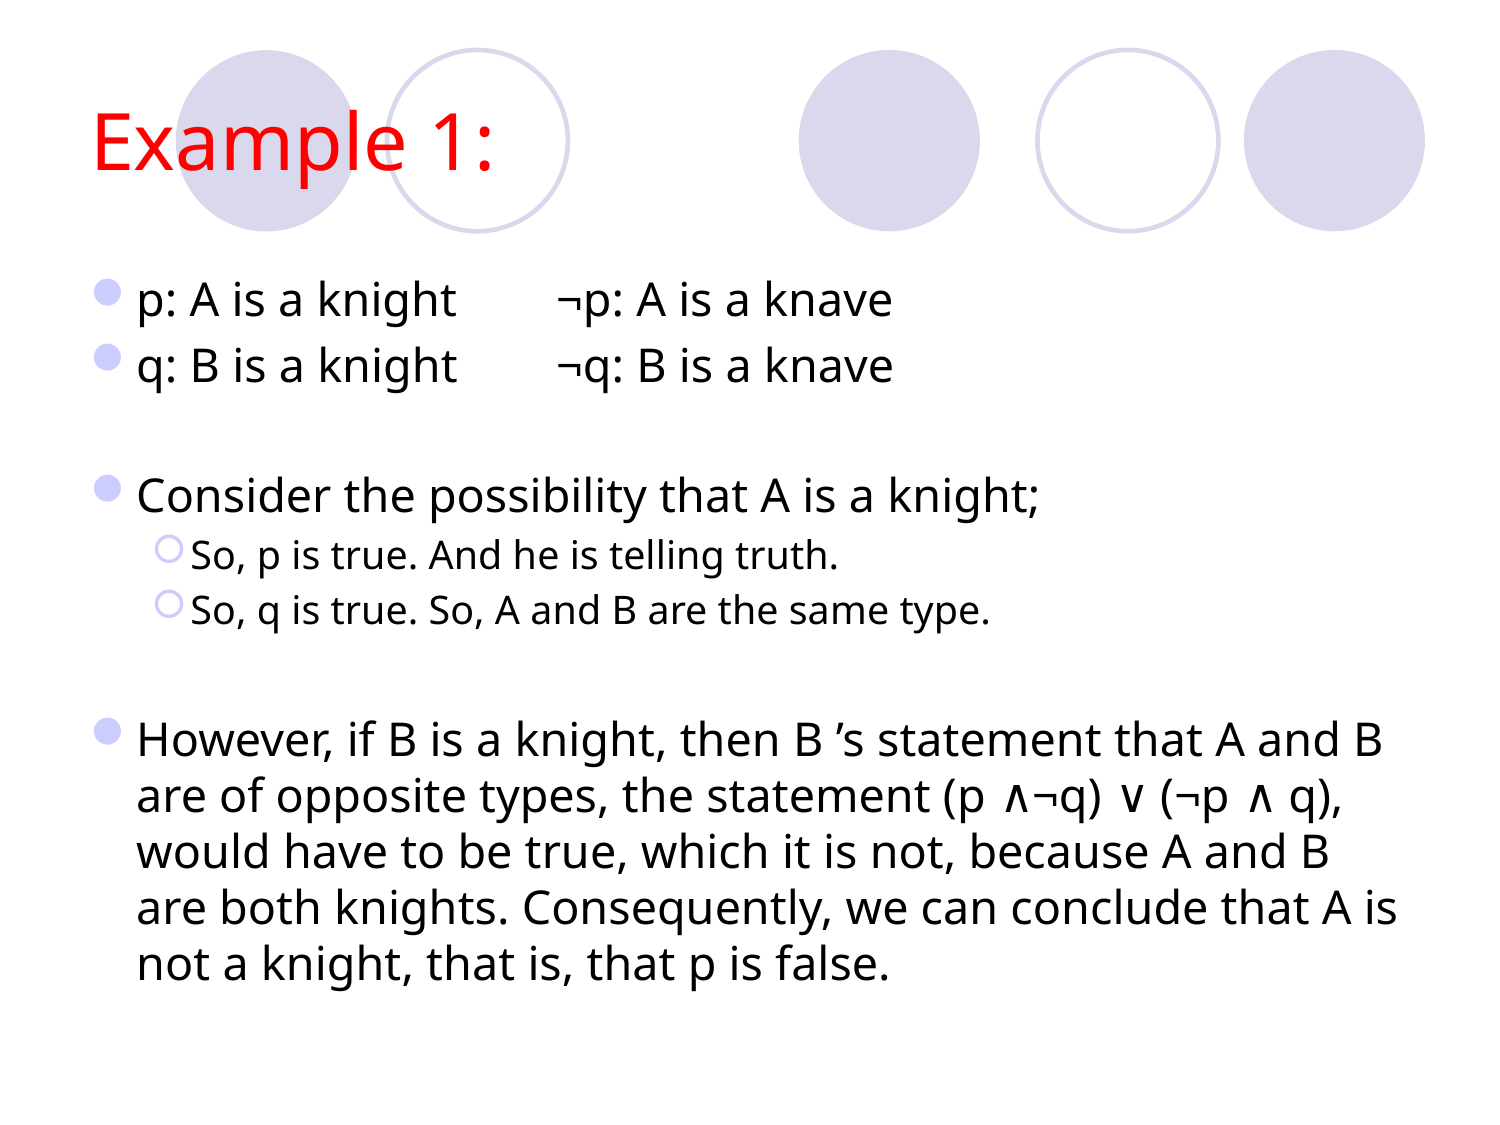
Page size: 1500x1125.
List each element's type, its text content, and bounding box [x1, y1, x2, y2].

list p: A is a knight ¬p: A is a knave q: B is a knight ¬q: B is a knave Consider the possibility that A is a knight; So, p is true. And he is telling truth. So, q is true. So, A and B are the same type. However, if B is a knight, then B ’s statement that A and B are of opposite types, the statement (p ∧¬q) ∨ (¬p ∧ q), would have to be true, which it is not, because A and B are both knights. Consequently, we can conclude that A is not a knight, that is, that p is false. [75, 262, 1425, 1006]
title Example 1: [75, 45, 1425, 233]
